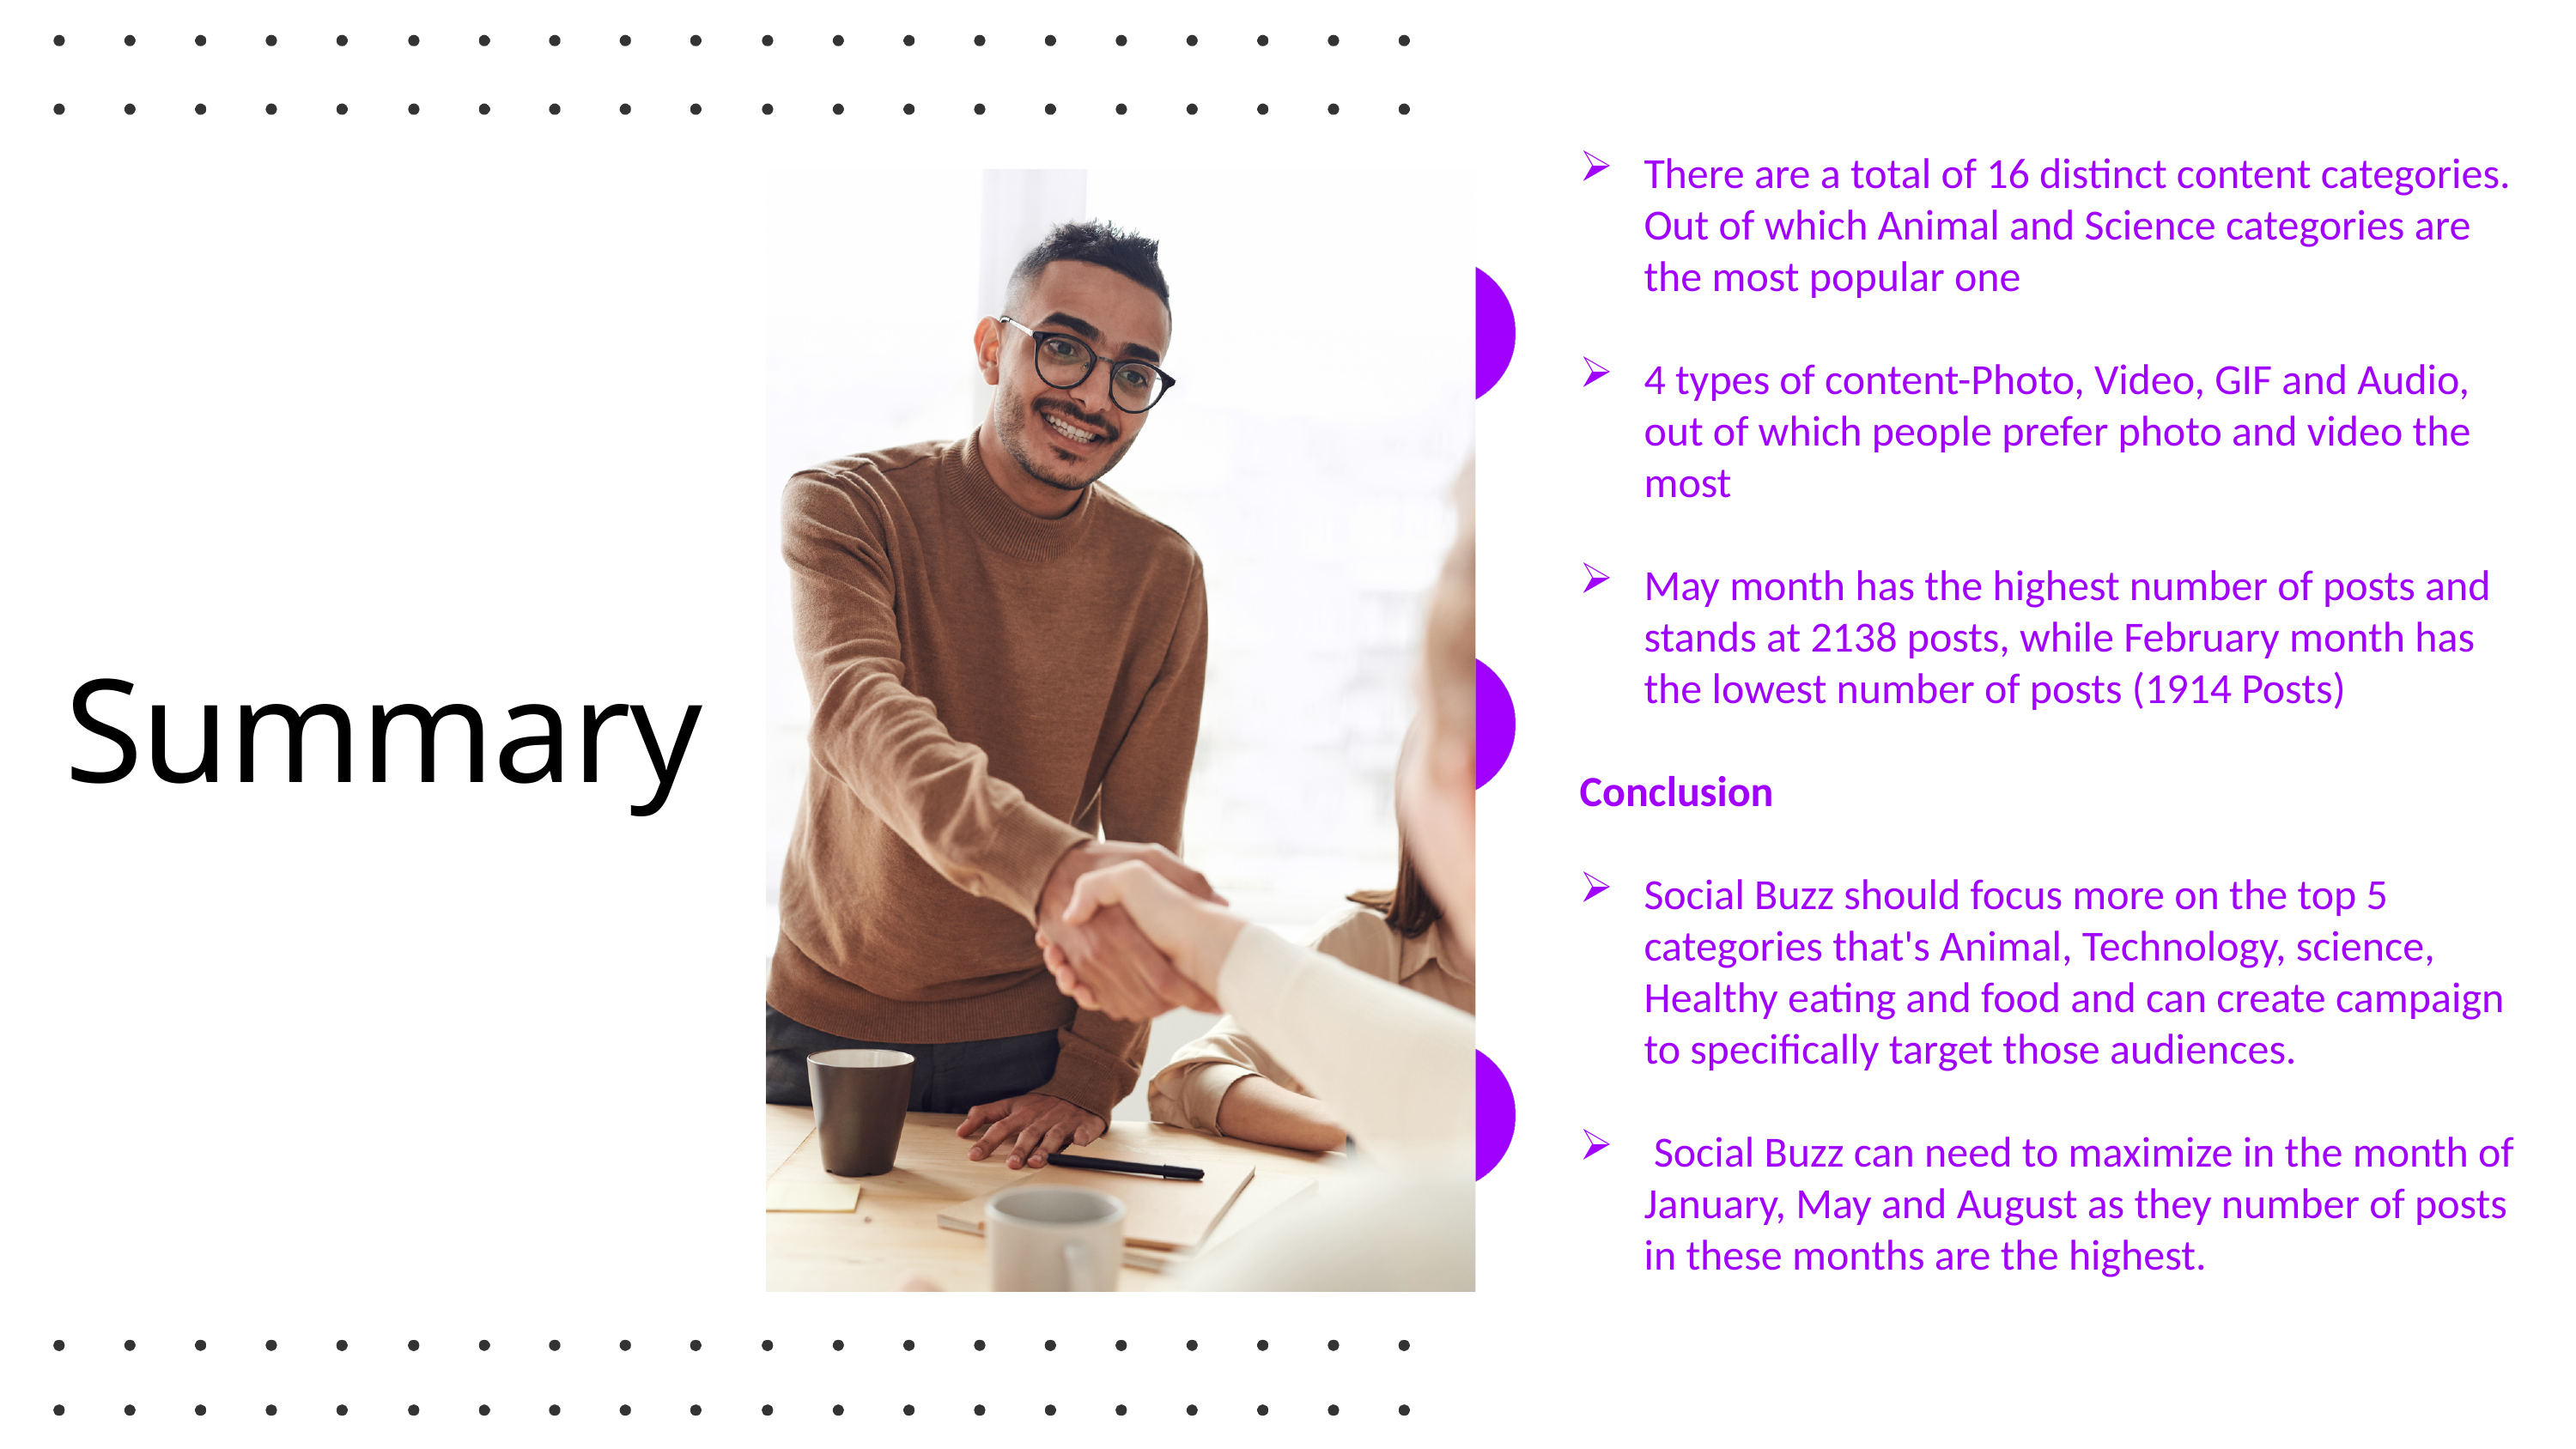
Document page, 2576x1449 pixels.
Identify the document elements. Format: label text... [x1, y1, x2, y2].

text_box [1631, 980, 2432, 1104]
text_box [46, 0, 1414, 118]
text_box There are a total of 16 distinct content categories. Out of which Animal and Science categories are the most popular one 4 types of content-Photo, Video, GIF and Audio, out of which people prefer photo and video the most May month has the highest number of posts and stands at 2138 posts, while February month has the lowest number of posts (1914 Posts) Conclusion Social Buzz should focus more on the top 5 categories that's Animal, Technology, science, Healthy eating and food and can create campaign to specifically target those audiences. Social Buzz can need to maximize in the month of January, May and August as they number of posts in these months are the highest. [1566, 138, 2544, 1285]
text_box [46, 1335, 1414, 1449]
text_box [1631, 221, 2432, 345]
text_box Summary [64, 639, 727, 811]
picture [765, 169, 1562, 1292]
